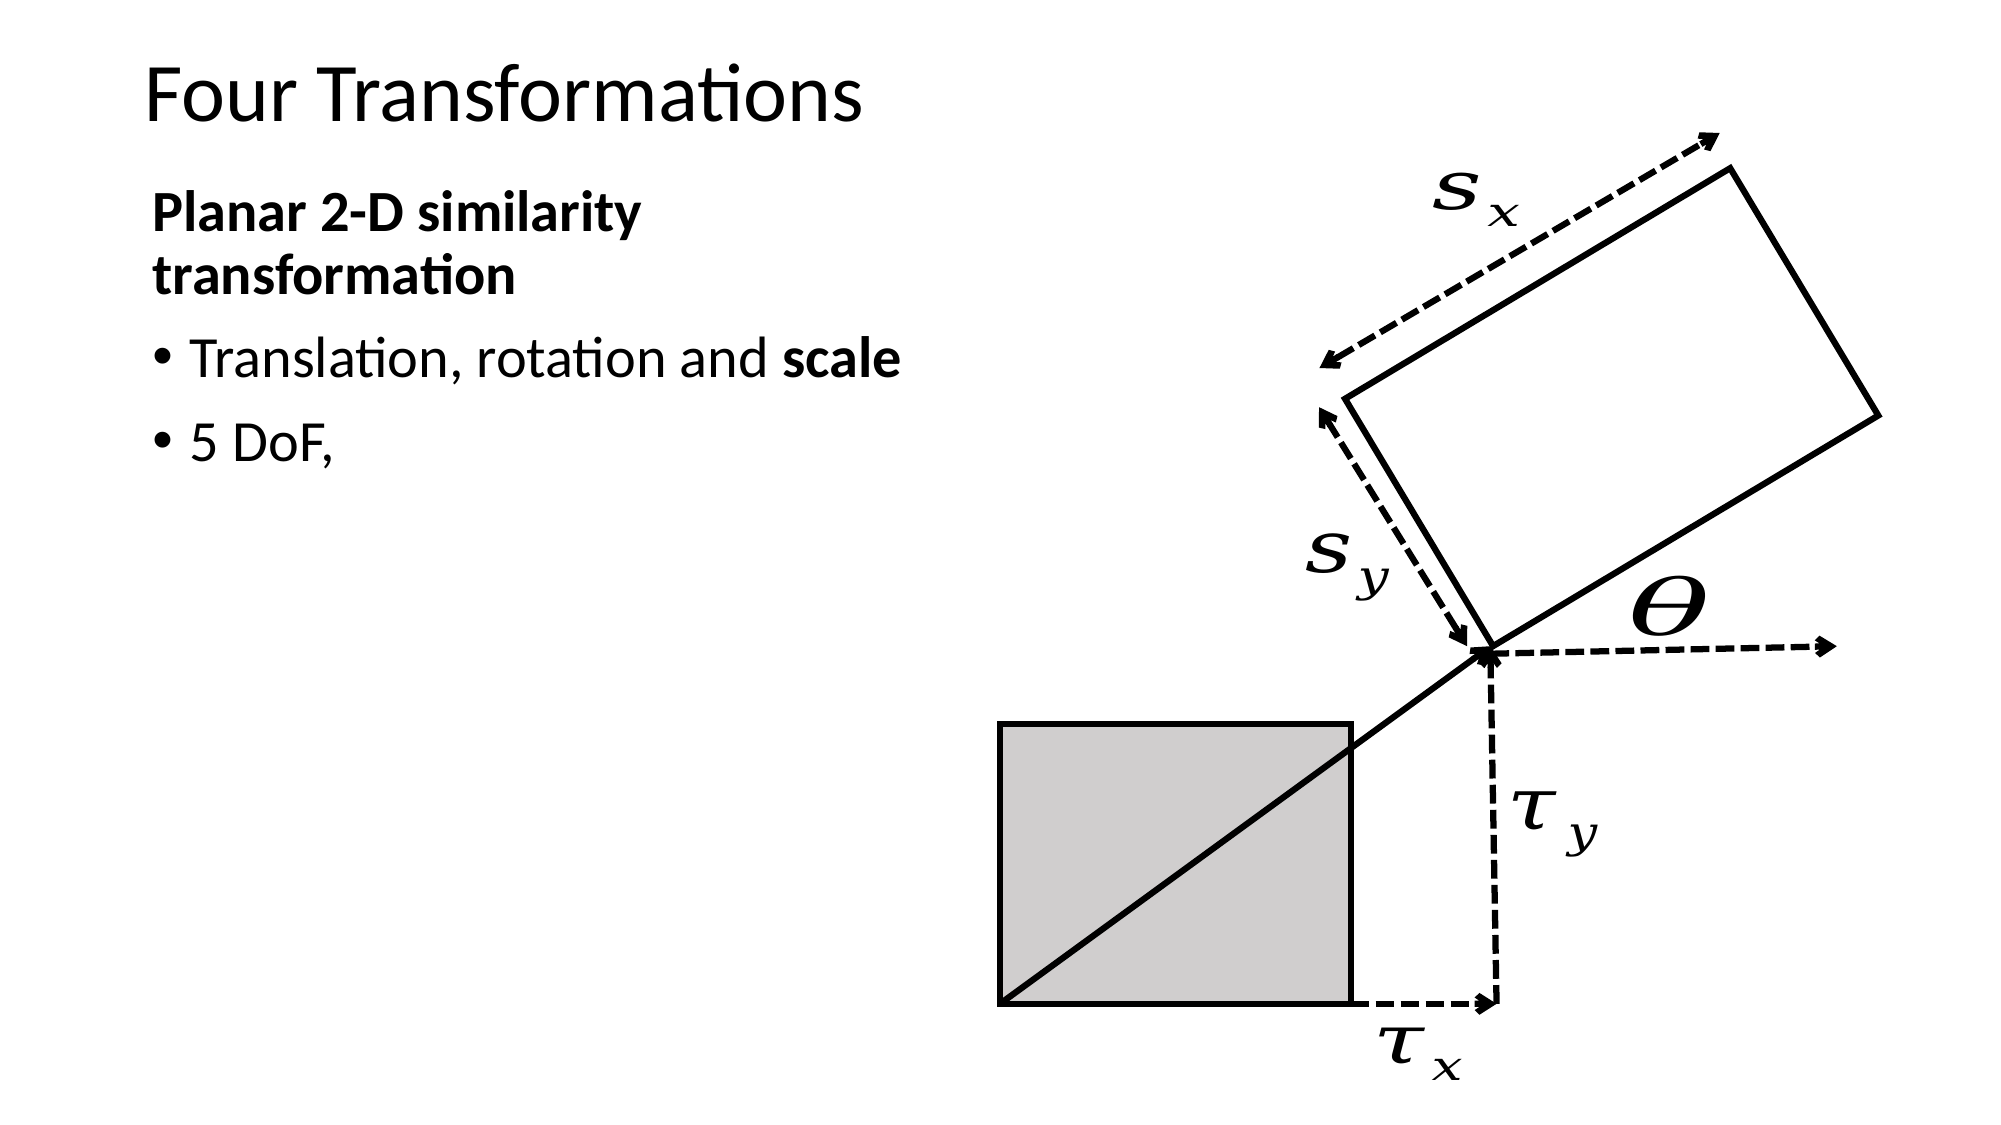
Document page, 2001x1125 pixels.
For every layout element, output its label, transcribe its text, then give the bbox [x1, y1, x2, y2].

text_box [999, 646, 1490, 1003]
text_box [1490, 654, 1497, 1004]
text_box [1490, 646, 1837, 654]
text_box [1319, 407, 1468, 647]
title Four Transformations [129, 22, 1855, 166]
text_box [1343, 166, 1880, 646]
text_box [1319, 132, 1720, 369]
